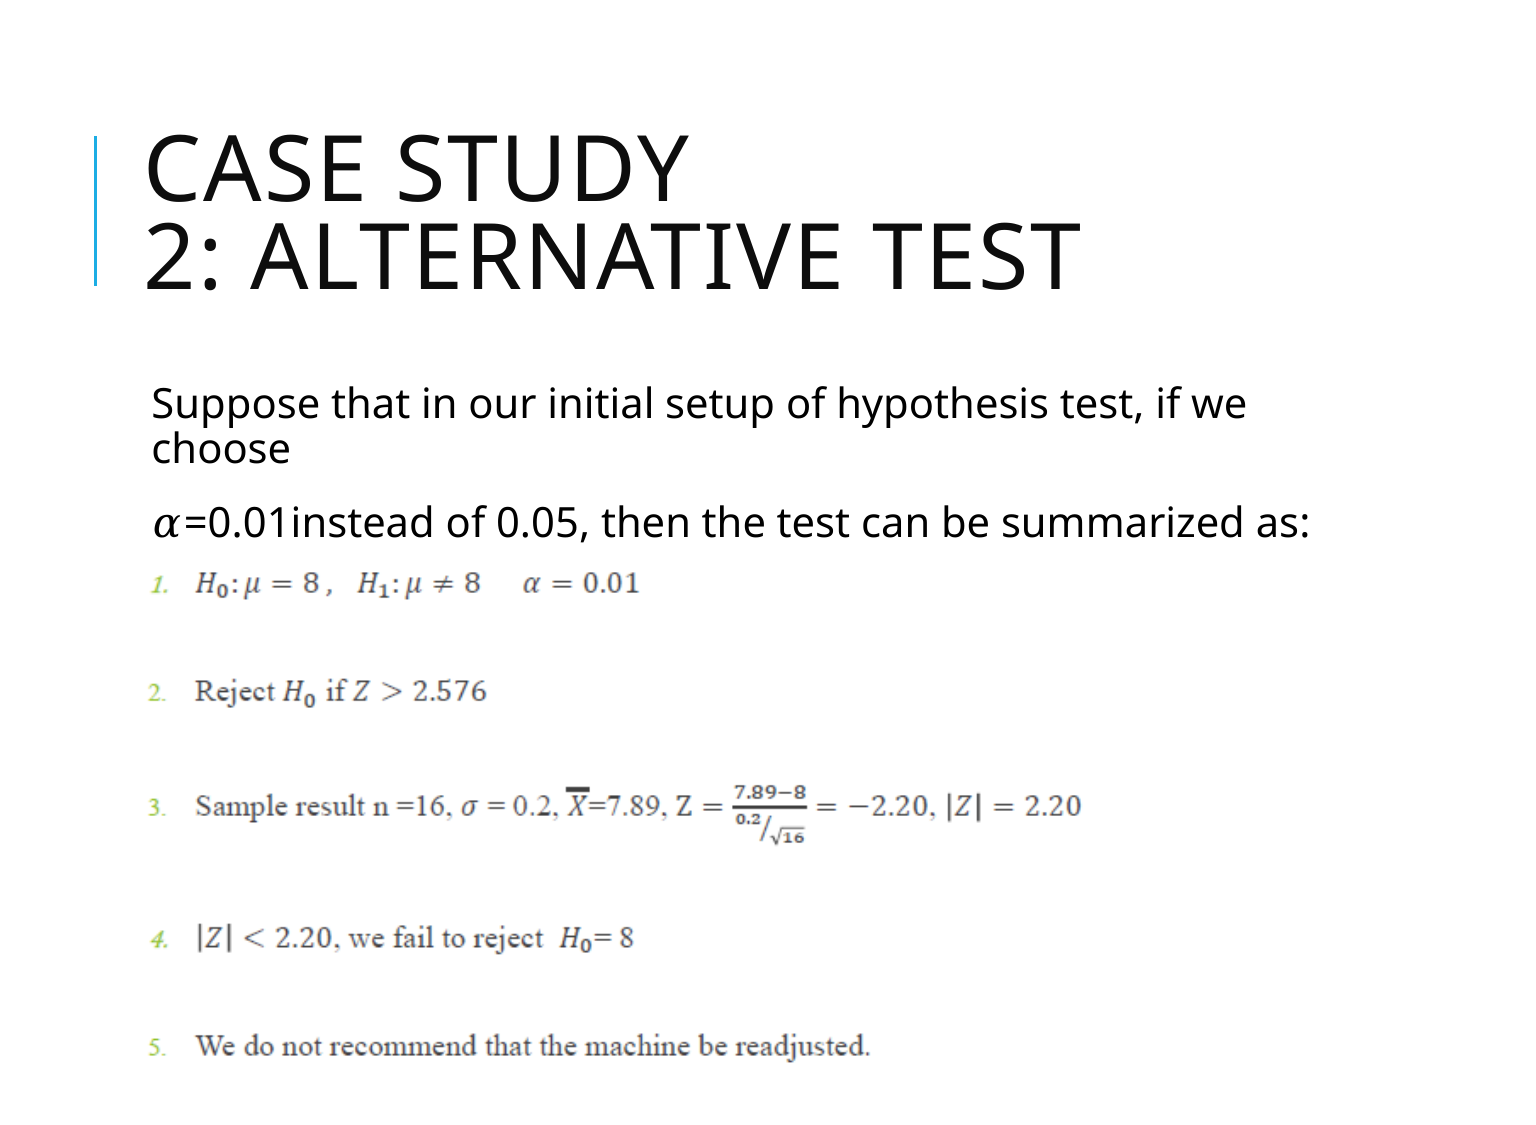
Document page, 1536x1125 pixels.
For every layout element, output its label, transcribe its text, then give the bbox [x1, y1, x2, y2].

list Suppose that in our initial setup of hypothesis test, if we choose 𝛼=0.01instead of 0.05, then the test can be summarized as: [128, 375, 1354, 1035]
title Case Study 2: Alternative Test [128, 96, 1354, 342]
picture [139, 544, 1108, 1088]
